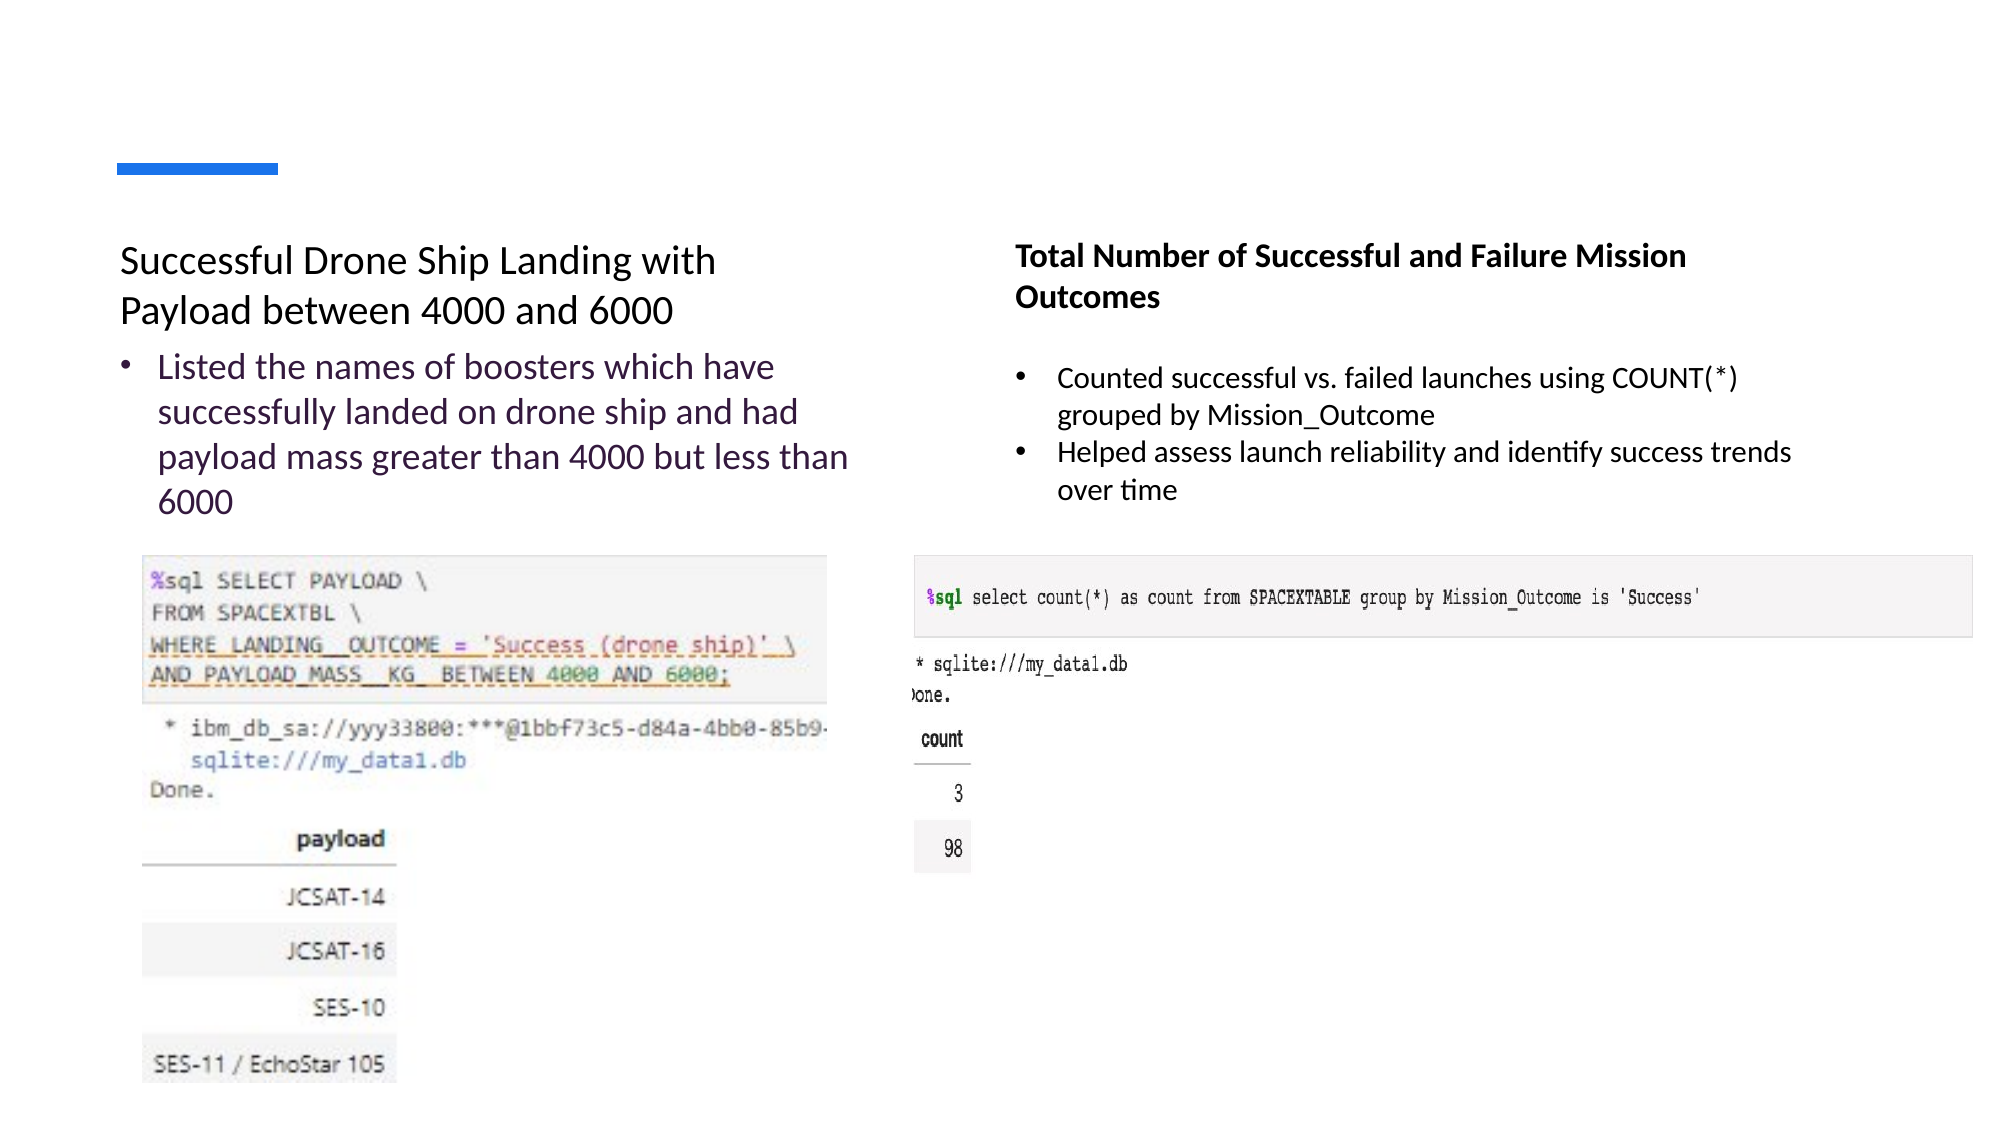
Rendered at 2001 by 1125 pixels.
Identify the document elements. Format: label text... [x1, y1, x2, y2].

picture [912, 555, 1977, 879]
picture [142, 555, 827, 1083]
title Successful Drone Ship Landing with Payload between 4000 and 6000 [105, 224, 820, 334]
list Listed the names of boosters which have successfully landed on drone ship and had payload mass greater than 4000 but less than 6000 [105, 334, 912, 920]
text_box Total Number of Successful and Failure Mission Outcomes Counted successful vs. failed launches using COUNT(*) grouped by Mission_Outcome Helped assess launch reliability and identify success trends over time [1000, 225, 1832, 515]
